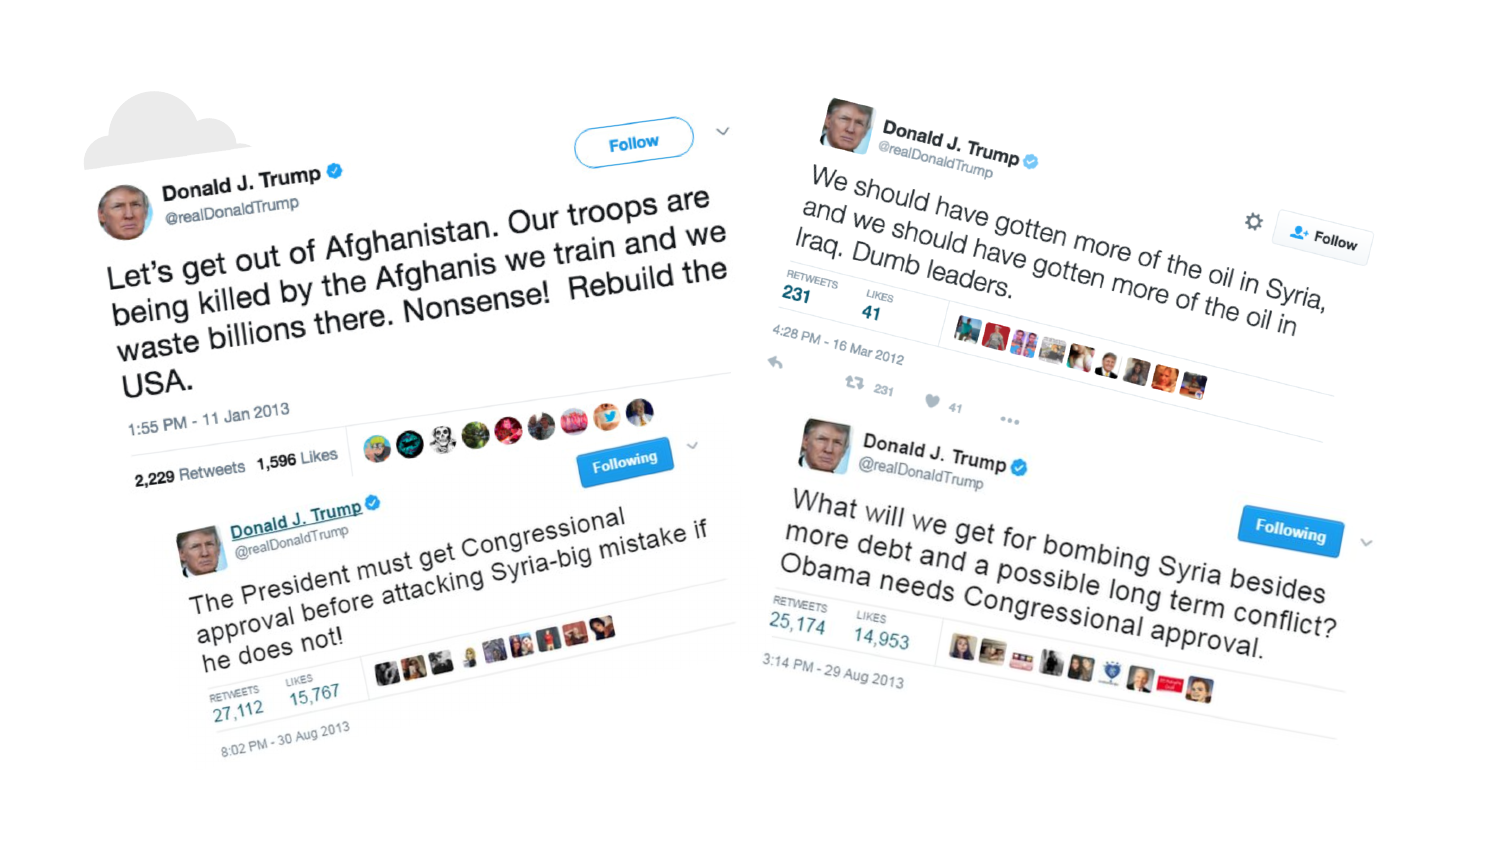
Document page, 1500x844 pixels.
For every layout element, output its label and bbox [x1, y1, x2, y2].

picture [85, 71, 1412, 779]
